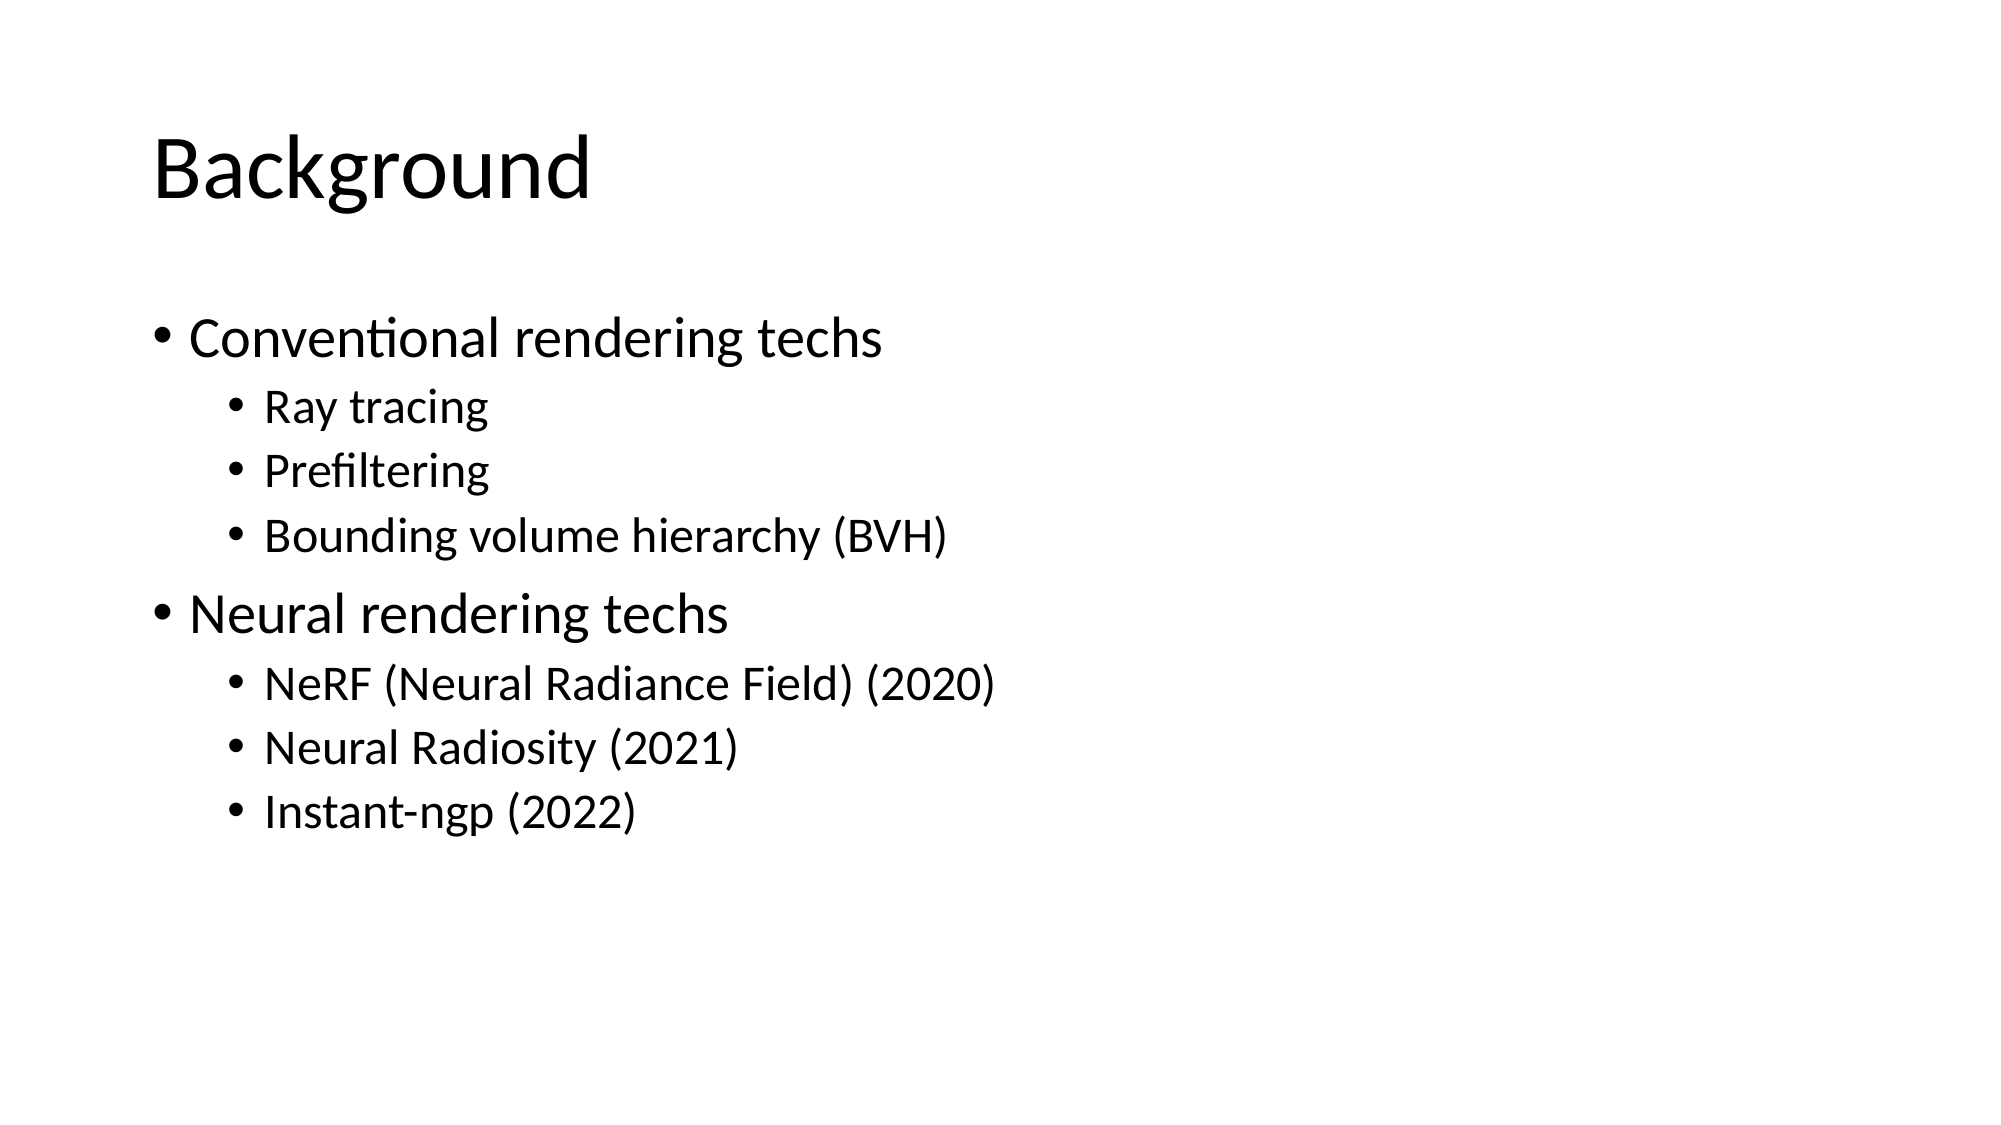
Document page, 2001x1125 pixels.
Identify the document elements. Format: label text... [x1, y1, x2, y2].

title Background [137, 59, 1863, 278]
list Conventional rendering techs Ray tracing Prefiltering Bounding volume hierarchy (BVH) Neural rendering techs NeRF (Neural Radiance Field) (2020) Neural Radiosity (2021) Instant-ngp (2022) [137, 299, 1863, 1014]
